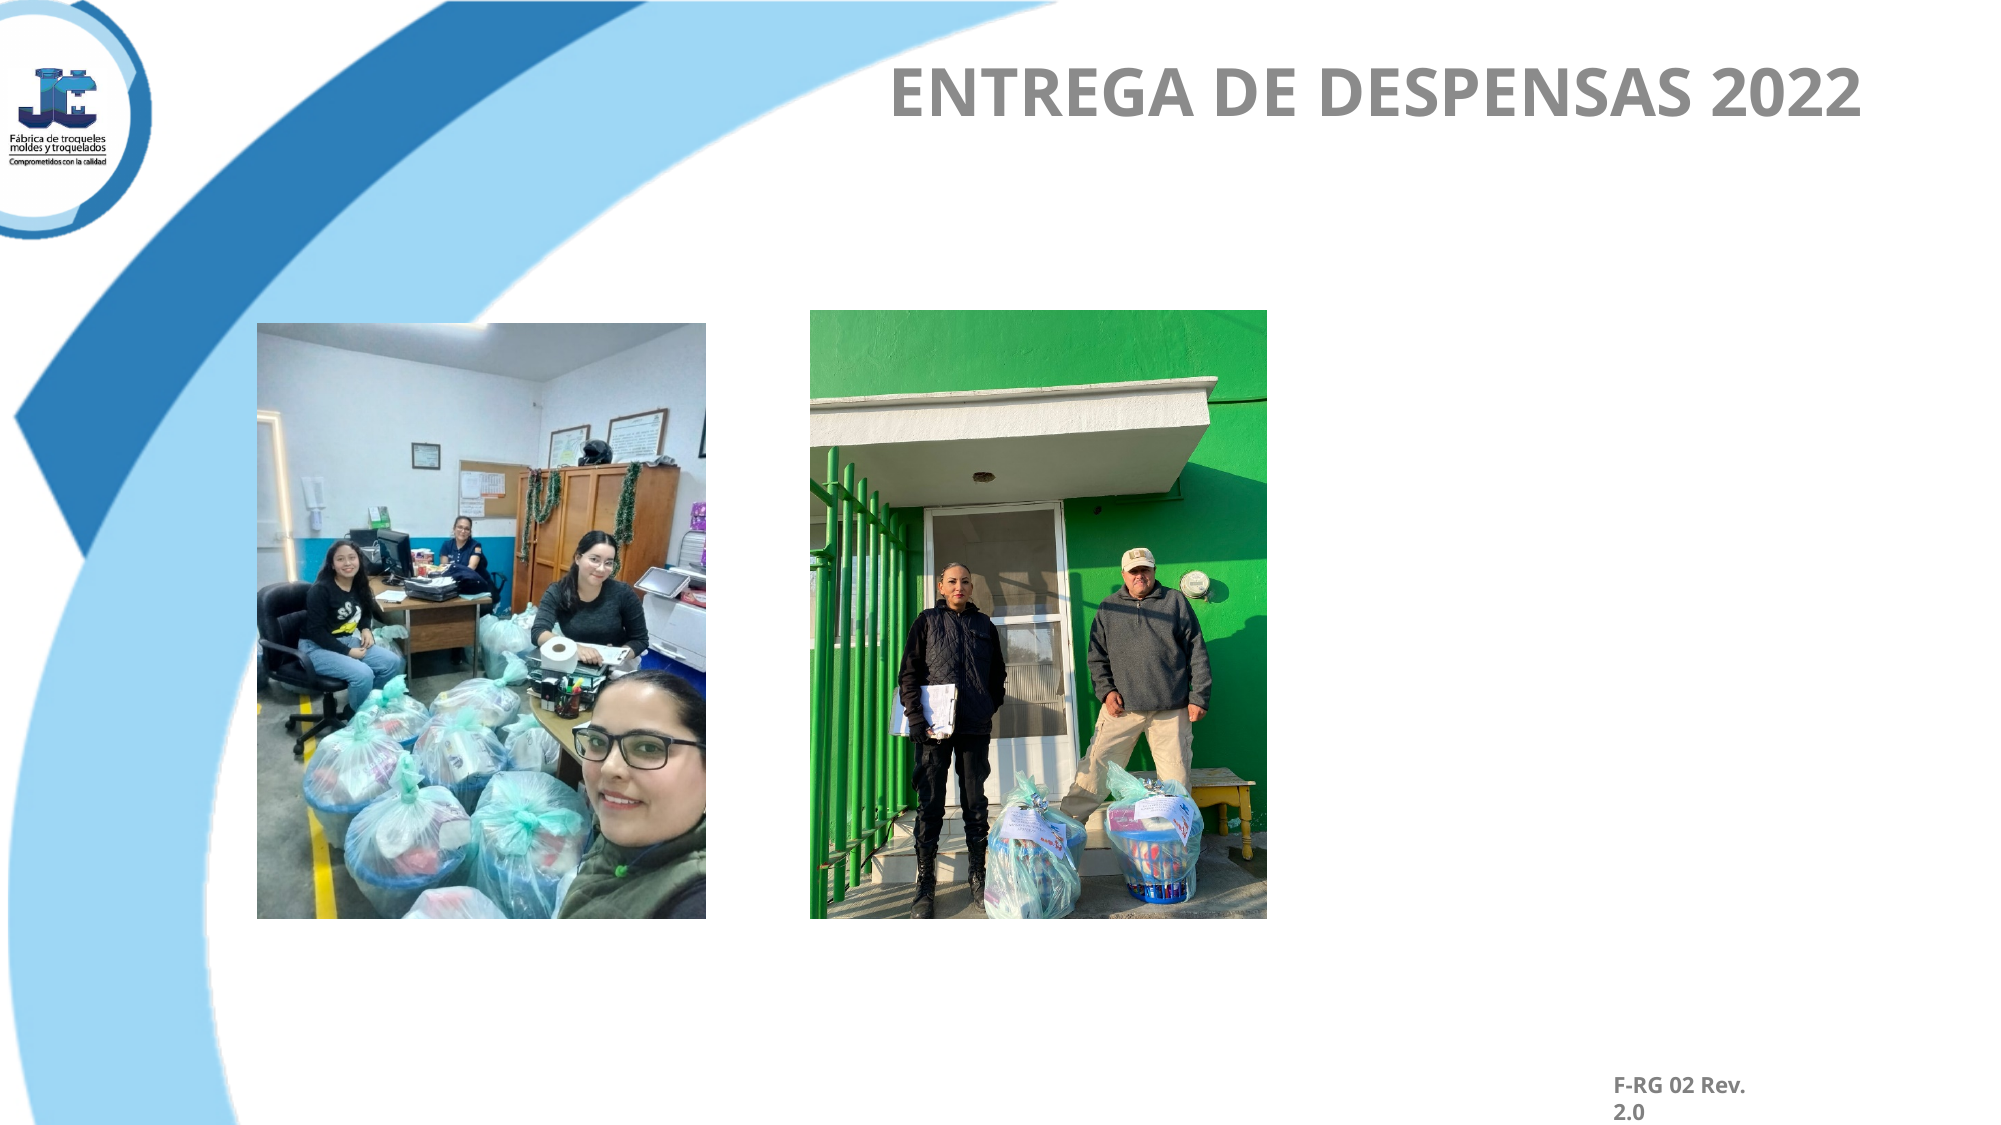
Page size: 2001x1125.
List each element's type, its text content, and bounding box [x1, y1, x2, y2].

picture [0, 0, 1880, 1123]
subtitle ENTREGA DE DESPENSAS 2022 [874, 42, 2000, 216]
